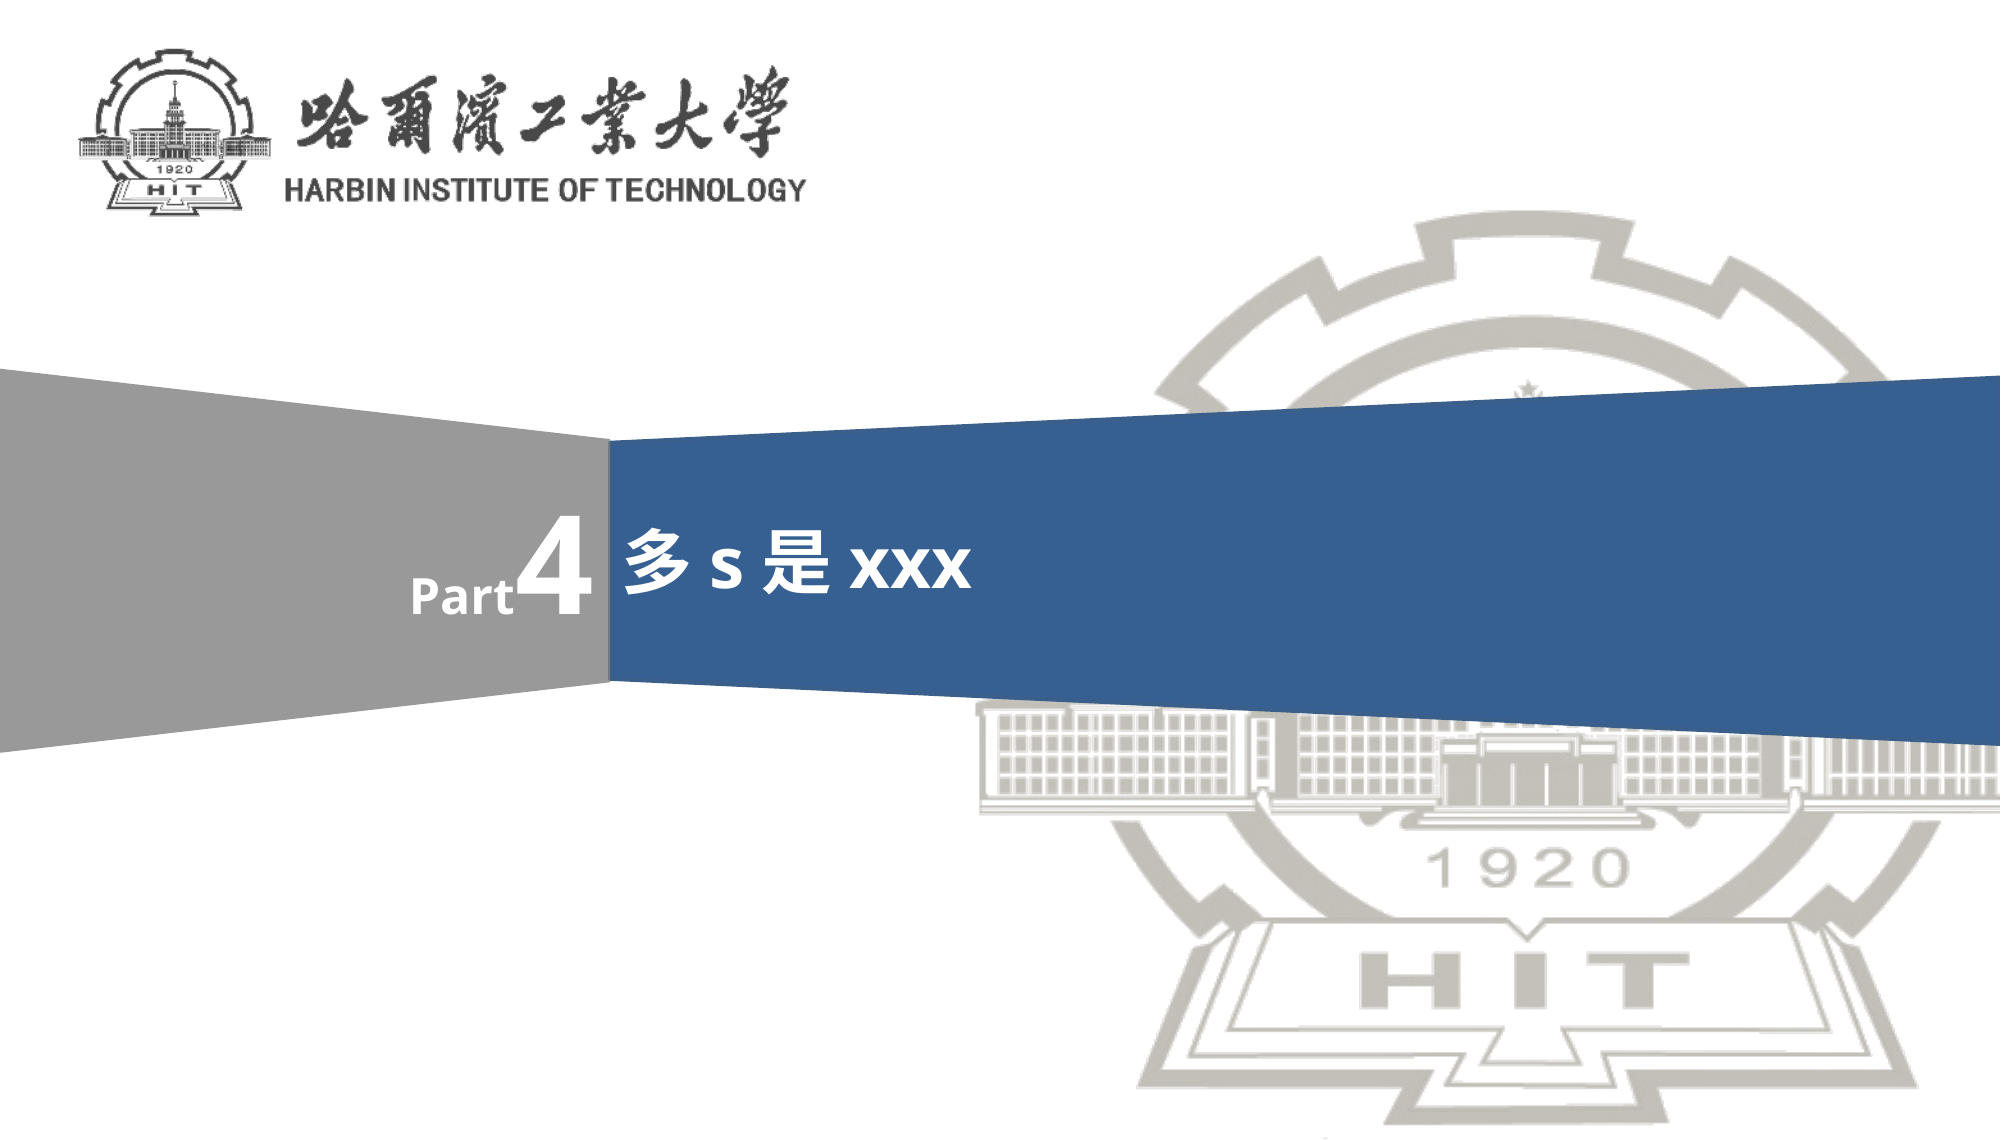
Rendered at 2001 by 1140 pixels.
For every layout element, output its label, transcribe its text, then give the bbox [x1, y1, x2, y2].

text_box 多s是xxx [610, 511, 957, 609]
picture [63, 25, 834, 240]
text_box Part4 [397, 471, 719, 648]
text_box [0, 366, 613, 755]
text_box [613, 609, 957, 698]
text_box [613, 424, 957, 511]
picture [962, 137, 2000, 1139]
